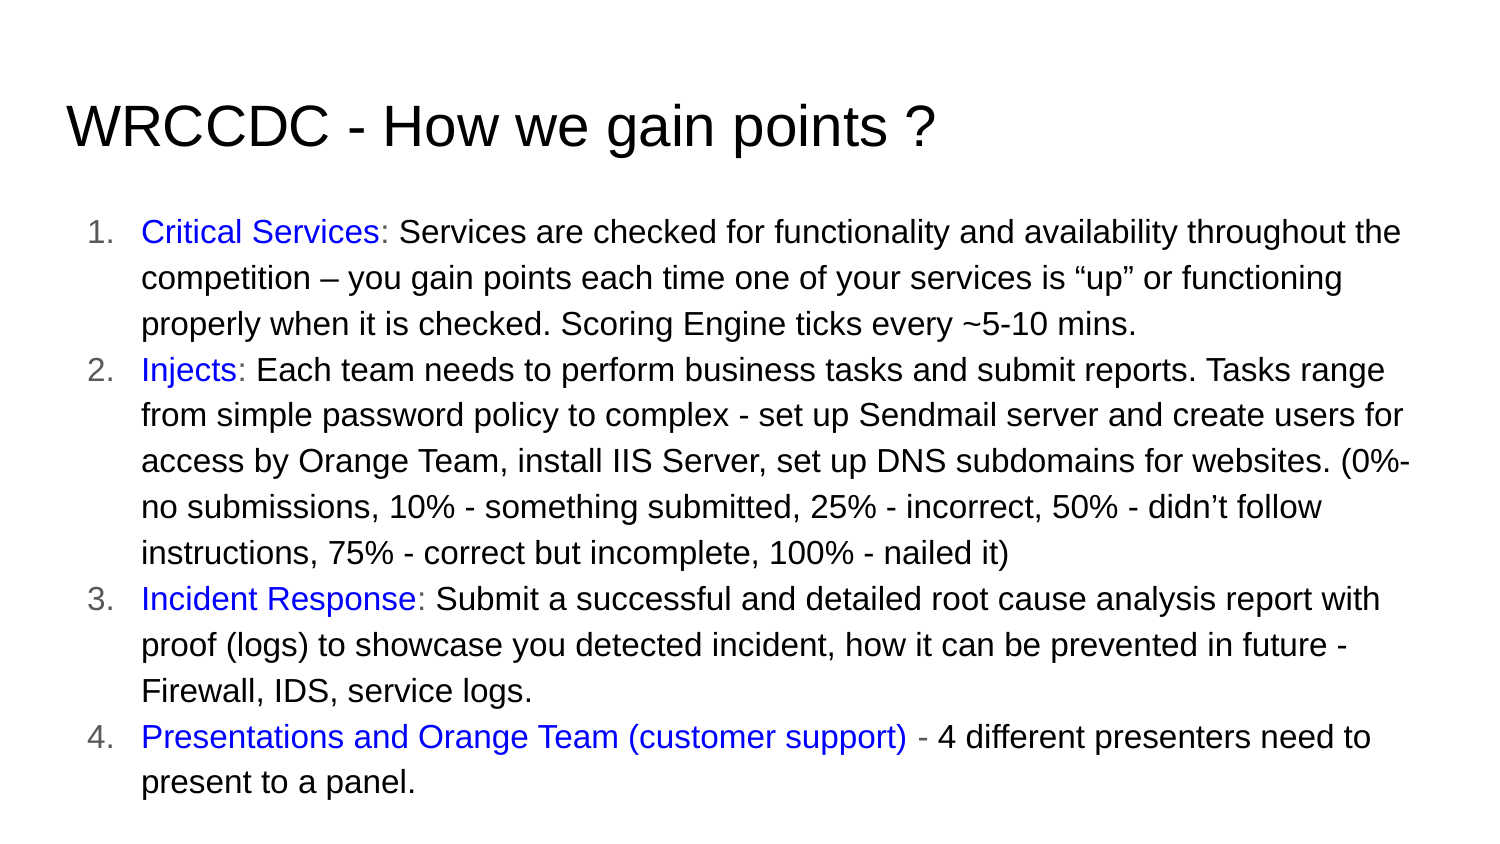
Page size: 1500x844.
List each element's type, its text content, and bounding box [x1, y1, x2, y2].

list Critical Services: Services are checked for functionality and availability throughout the competition – you gain points each time one of your services is “up” or functioning properly when it is checked. Scoring Engine ticks every ~5-10 mins. Injects: Each team needs to perform business tasks and submit reports. Tasks range from simple password policy to complex - set up Sendmail server and create users for access by Orange Team, install IIS Server, set up DNS subdomains for websites. (0%- no submissions, 10% - something submitted, 25% - incorrect, 50% - didn’t follow instructions, 75% - correct but incomplete, 100% - nailed it) Incident Response: Submit a successful and detailed root cause analysis report with proof (logs) to showcase you detected incident, how it can be prevented in future - Firewall, IDS, service logs. Presentations and Orange Team (customer support) - 4 different presenters need to present to a panel. [51, 189, 1449, 750]
title WRCCDC - How we gain points ? [51, 72, 1449, 167]
